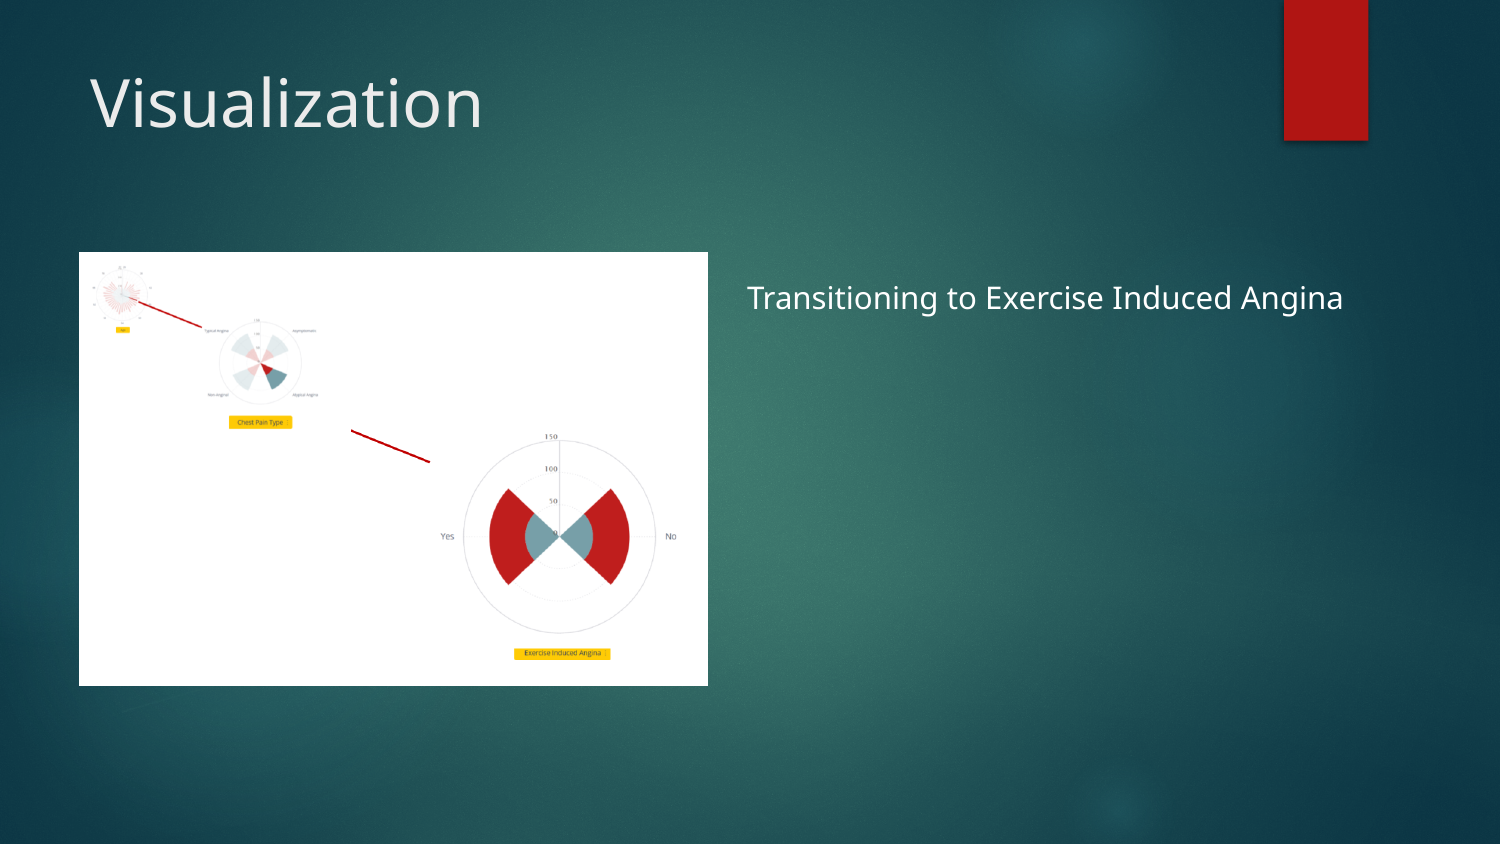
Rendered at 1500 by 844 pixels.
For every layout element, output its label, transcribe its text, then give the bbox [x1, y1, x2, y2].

text_box Transitioning to Exercise Induced Angina [732, 263, 1425, 802]
title Visualization [79, 55, 1237, 228]
picture [0, 0, 1500, 844]
